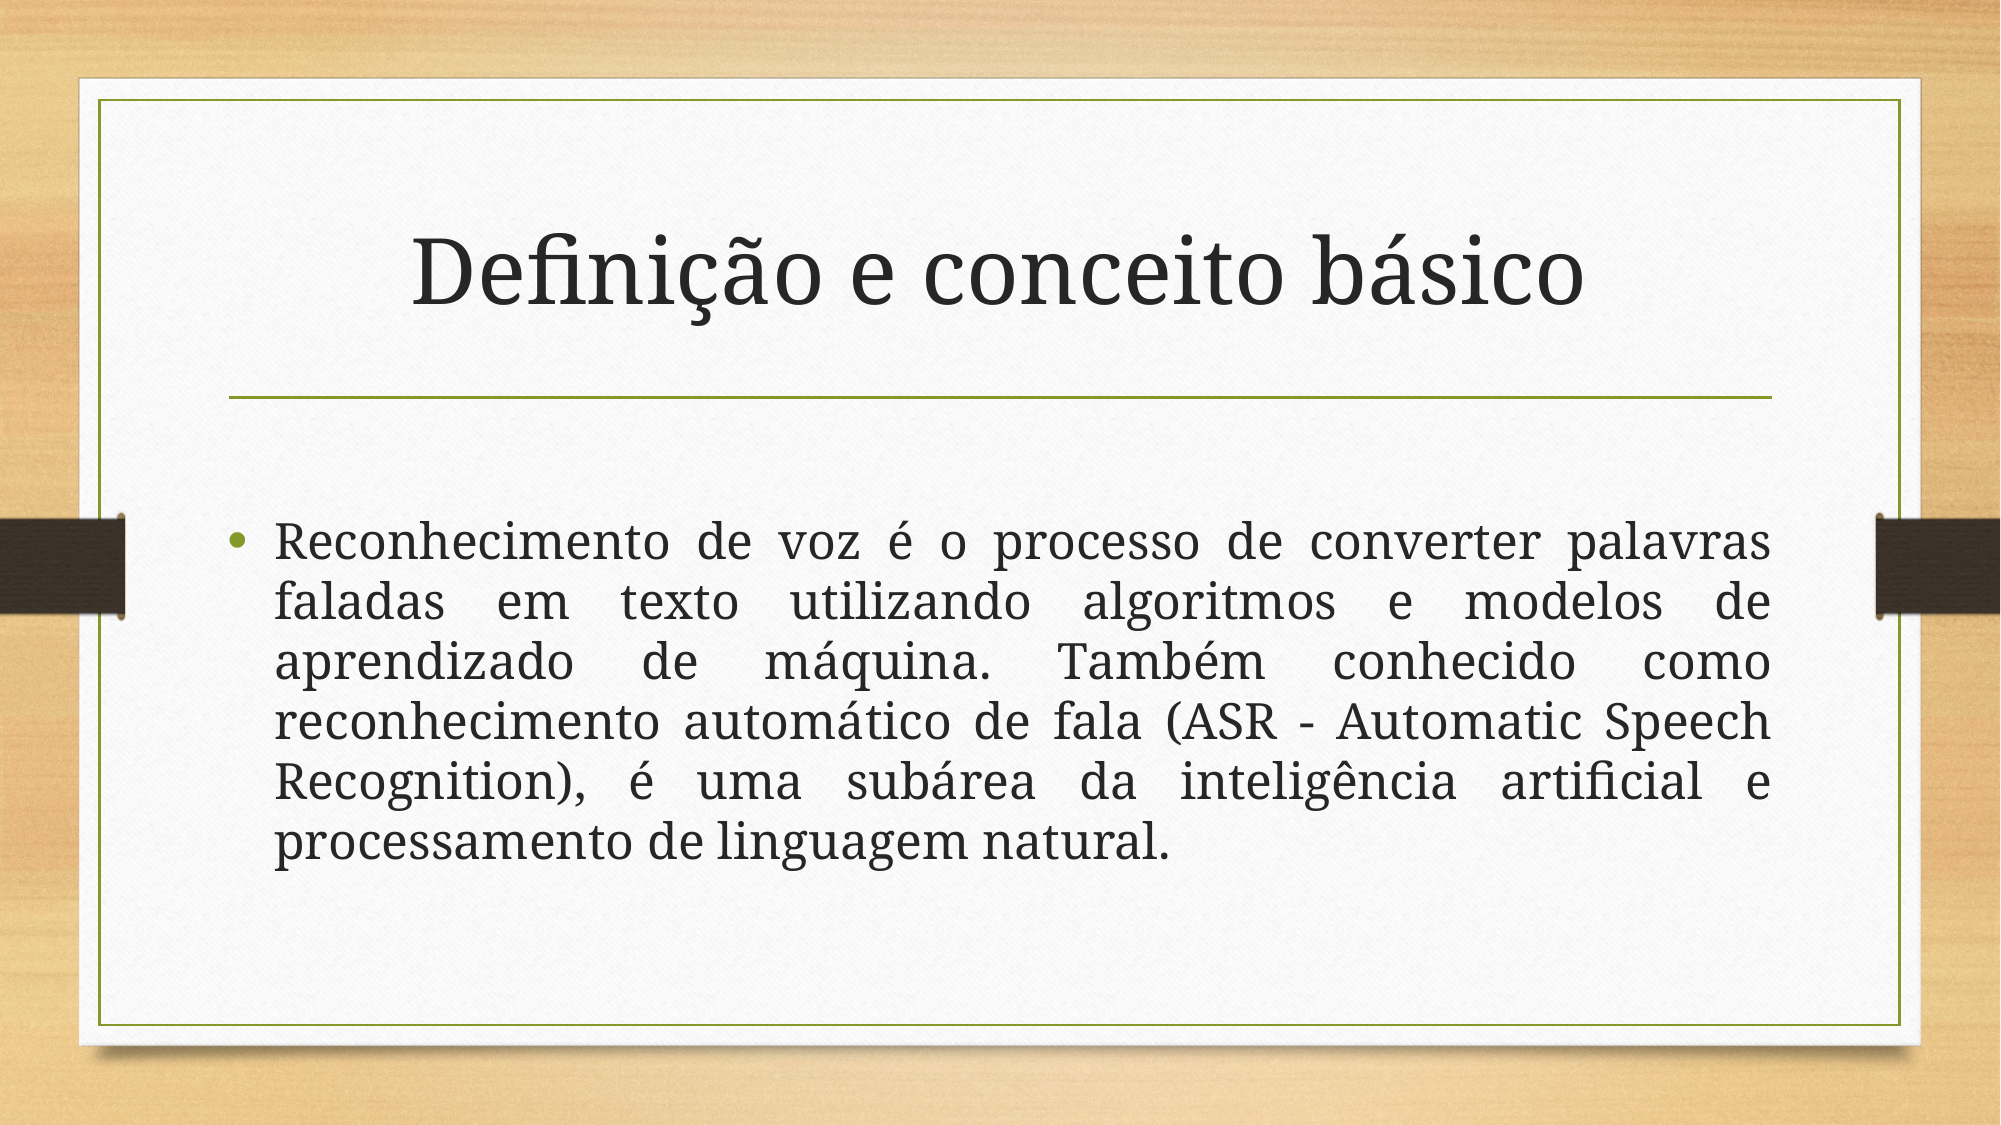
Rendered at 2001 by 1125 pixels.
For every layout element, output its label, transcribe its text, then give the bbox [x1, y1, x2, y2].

title Definição e conceito básico [212, 161, 1788, 375]
picture [0, 0, 2001, 1125]
list Reconhecimento de voz é o processo de converter palavras faladas em texto utilizando algoritmos e modelos de aprendizado de máquina. Também conhecido como reconhecimento automático de fala (ASR - Automatic Speech Recognition), é uma subárea da inteligência artificial e processamento de linguagem natural. [212, 419, 1788, 964]
